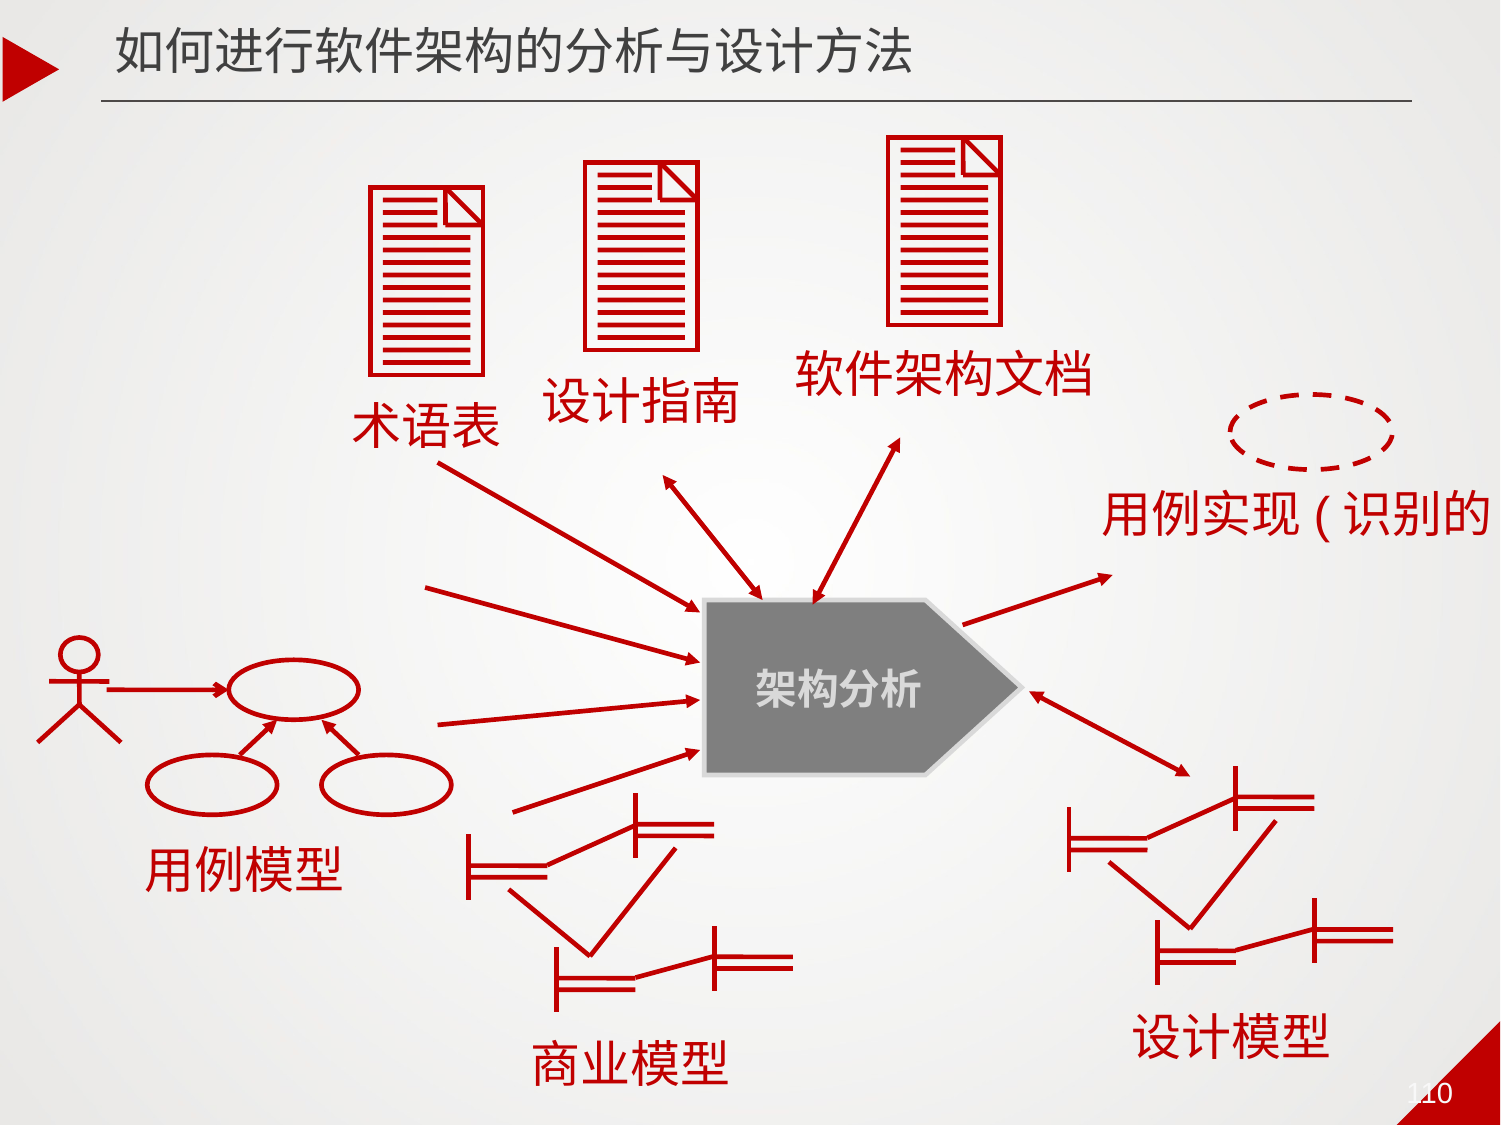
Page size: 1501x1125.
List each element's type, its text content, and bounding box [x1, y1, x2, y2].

text_box [662, 474, 763, 601]
text_box [440, 464, 701, 613]
text_box [1029, 691, 1173, 767]
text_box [1102, 394, 1501, 551]
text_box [1068, 767, 1394, 1074]
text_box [468, 795, 793, 1101]
text_box [812, 437, 901, 605]
text_box 如何进行软件架构的分析与设计方法 [99, 0, 1021, 102]
text_box [564, 748, 701, 795]
text_box [425, 587, 701, 666]
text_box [37, 637, 452, 907]
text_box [777, 137, 1112, 411]
picture [0, 0, 1501, 1125]
text_box 架构分析 [704, 600, 1022, 775]
text_box [962, 573, 1113, 626]
text_box [2, 36, 60, 102]
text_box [525, 162, 758, 439]
text_box [452, 694, 701, 724]
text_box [335, 187, 518, 464]
